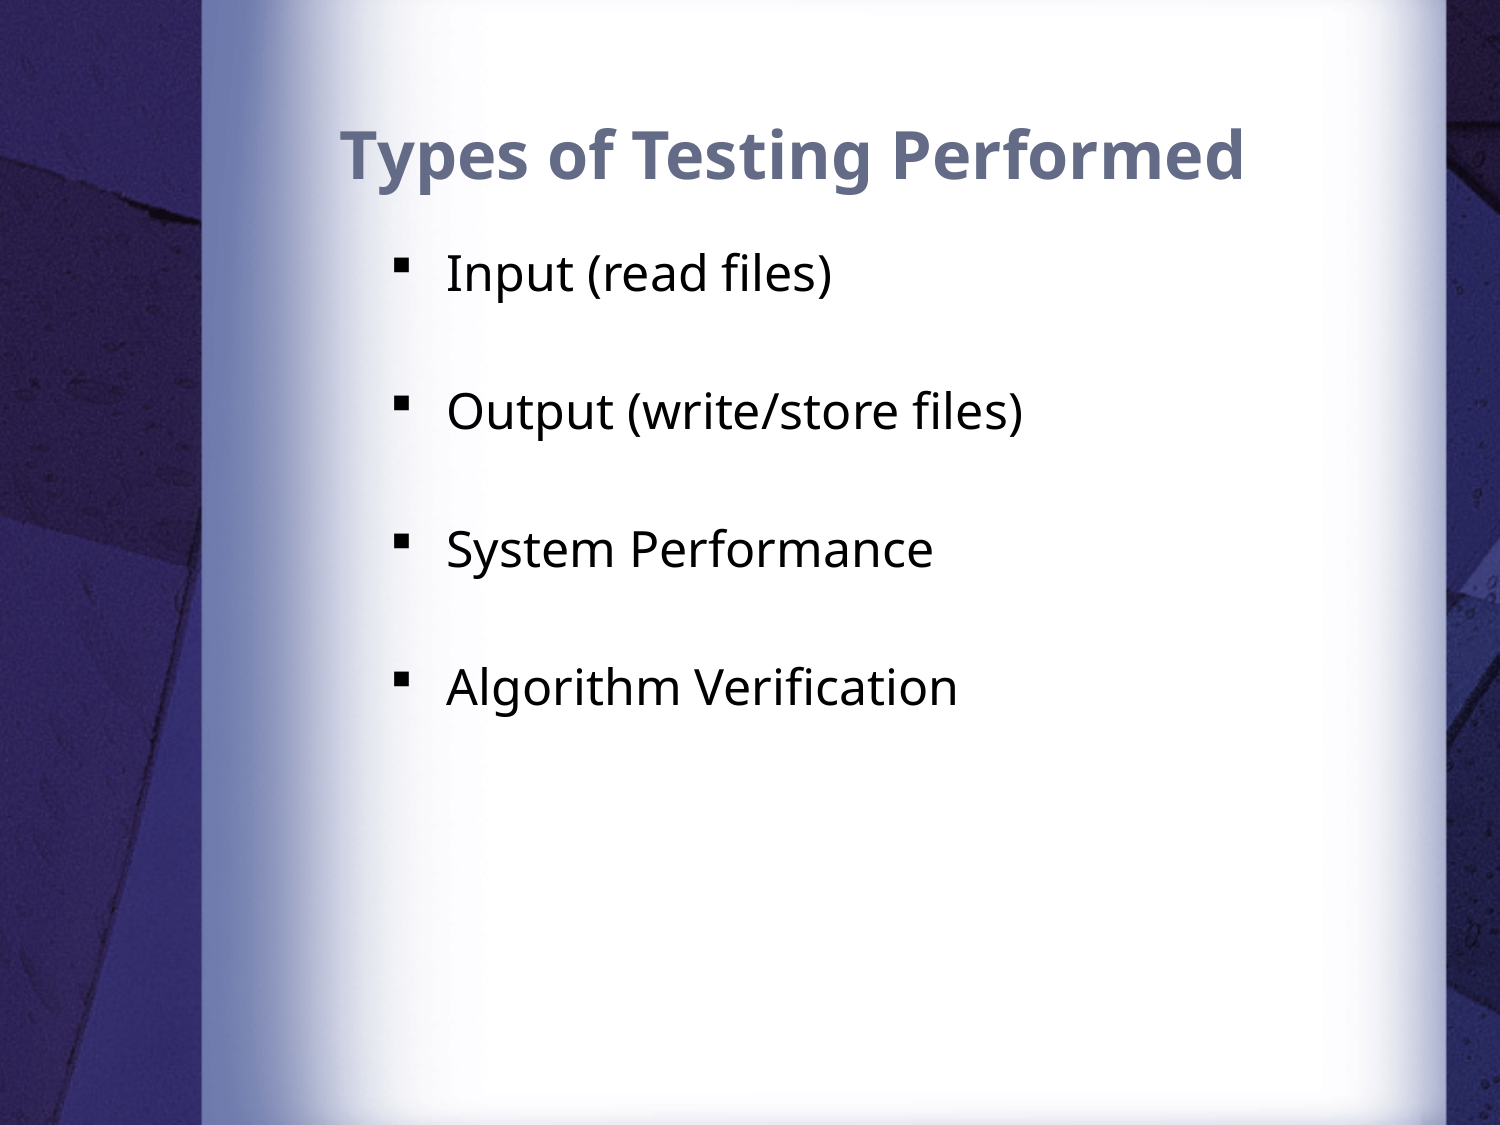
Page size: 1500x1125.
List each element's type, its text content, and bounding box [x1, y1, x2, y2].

title Types of Testing Performed [324, 37, 1400, 200]
picture [0, 0, 1500, 1125]
list Input (read files) Output (write/store files) System Performance Algorithm Verification [375, 224, 1400, 1088]
